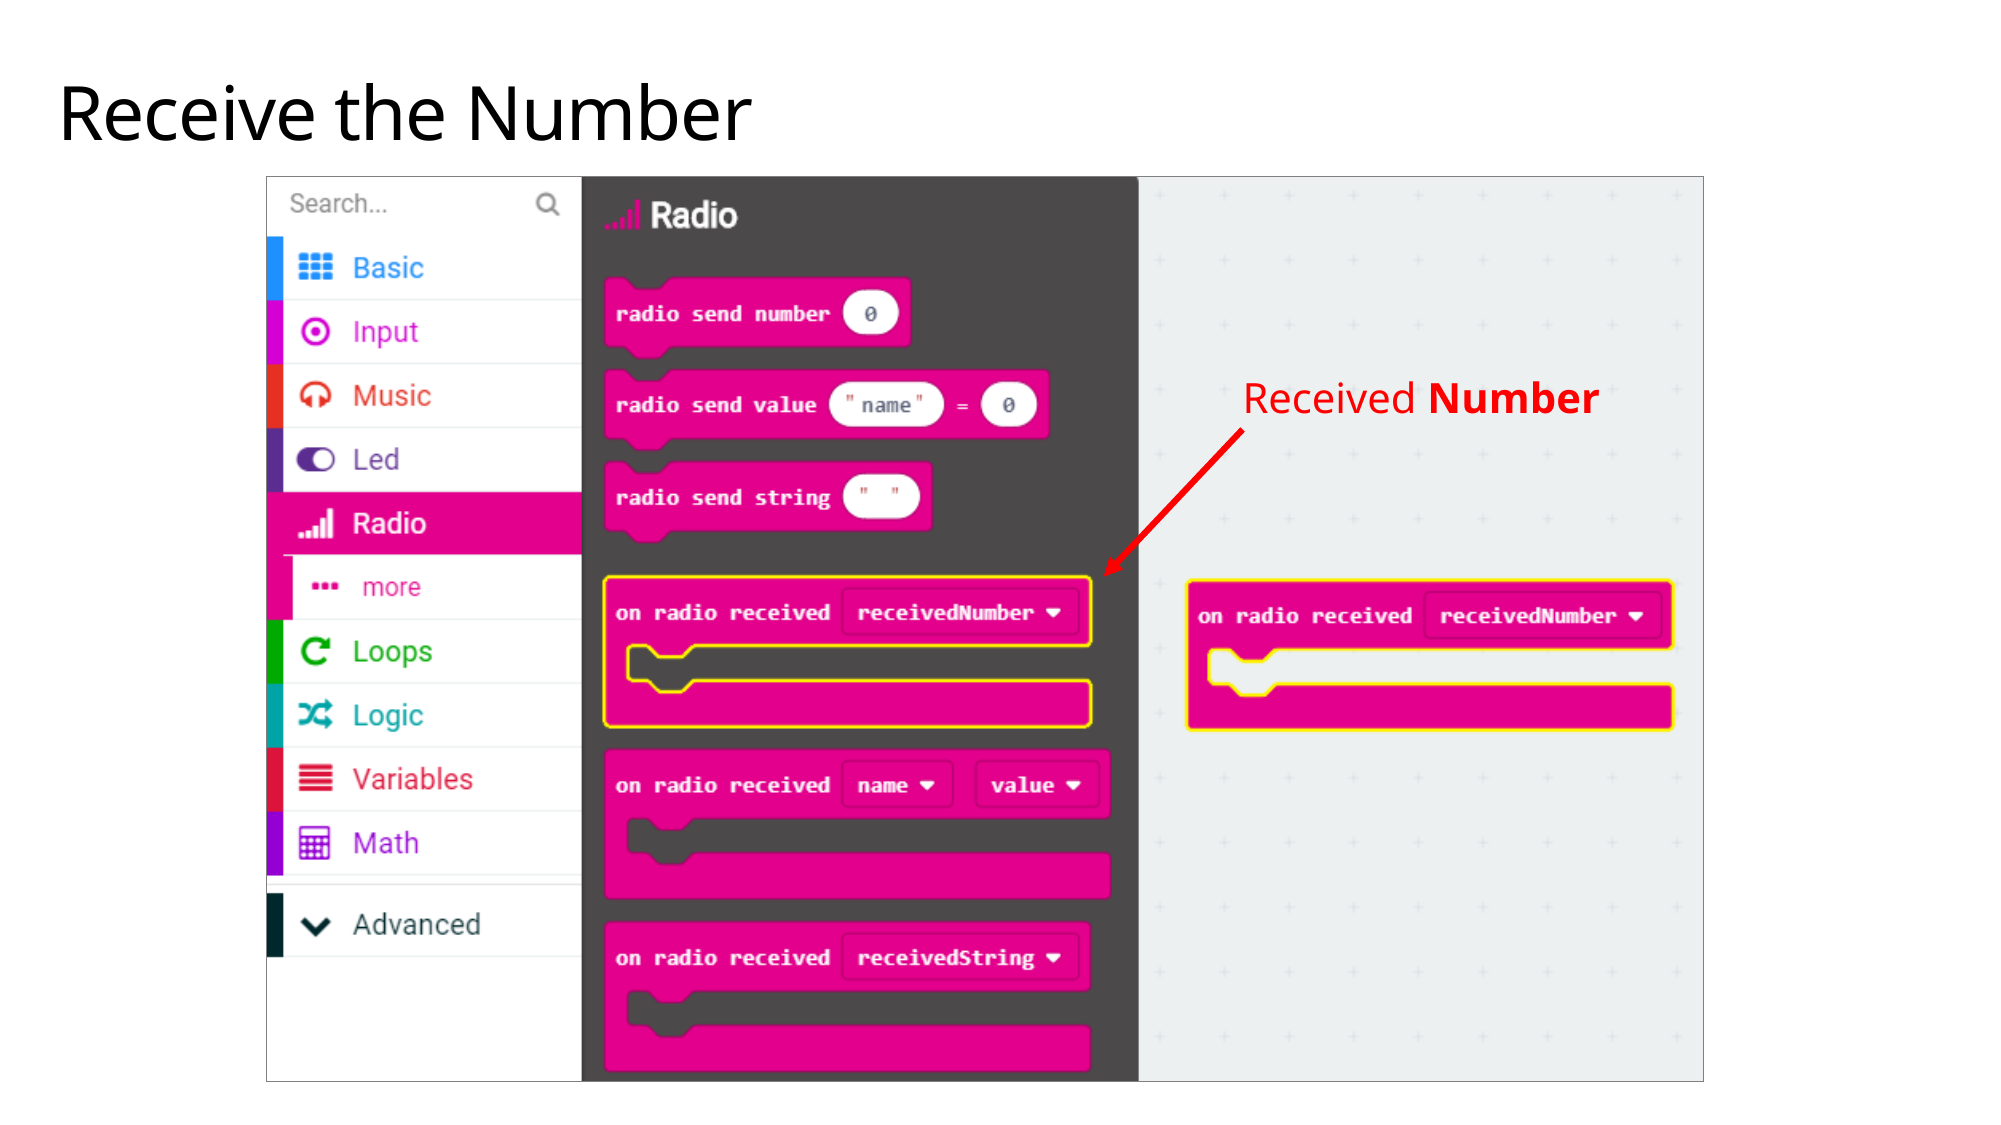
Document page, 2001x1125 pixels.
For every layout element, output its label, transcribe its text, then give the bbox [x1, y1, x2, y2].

picture [266, 176, 1705, 1082]
title Receive the Number [57, 65, 1410, 157]
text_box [1103, 429, 1243, 577]
